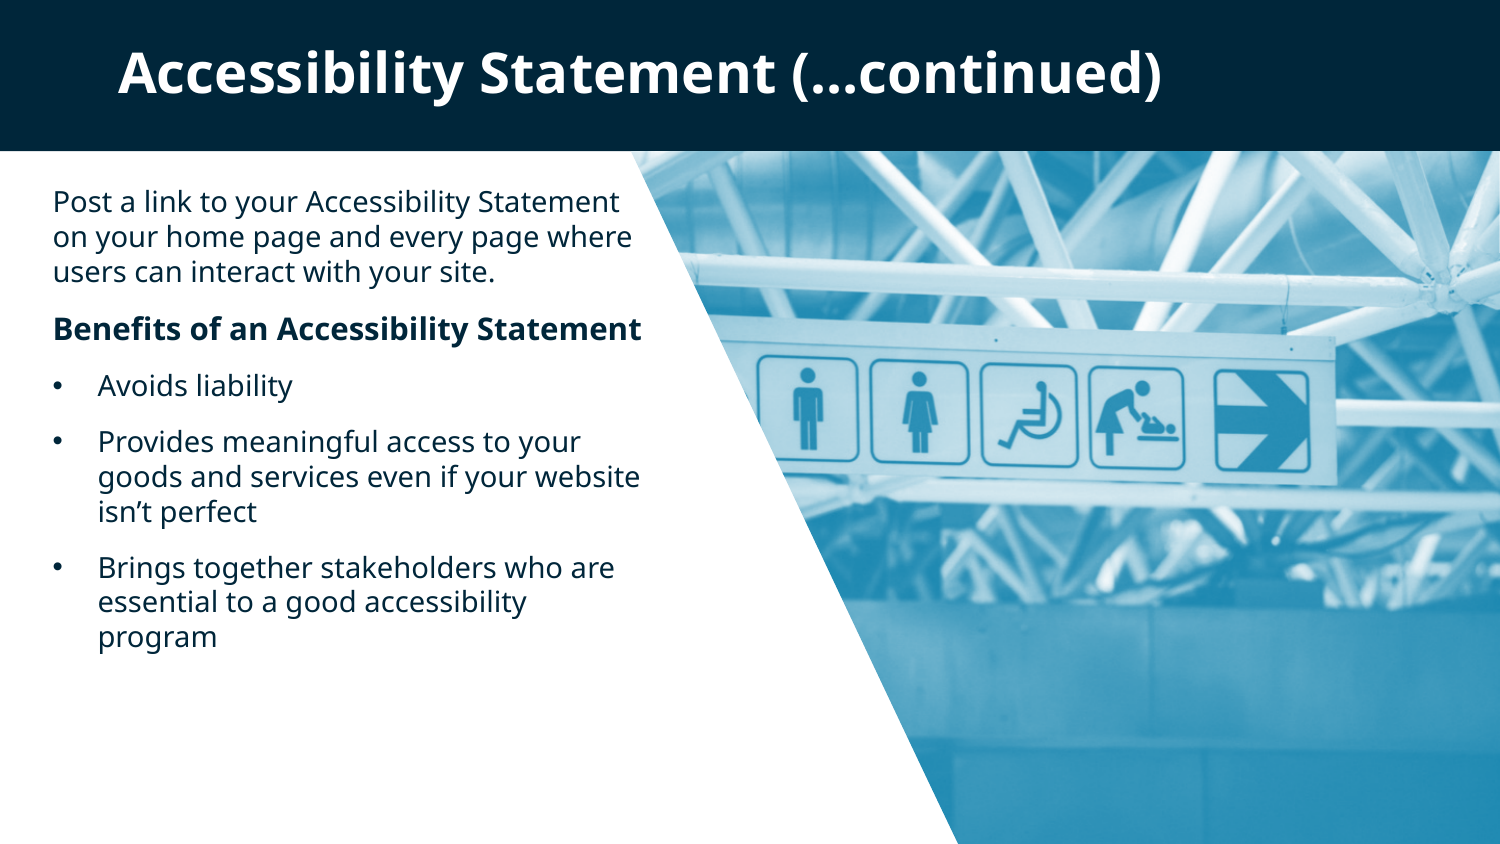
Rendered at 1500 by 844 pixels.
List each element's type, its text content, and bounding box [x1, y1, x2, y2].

title Accessibility Statement (…continued) [103, 0, 1397, 152]
picture [630, 152, 1500, 844]
text_box Post a link to your Accessibility Statement on your home page and every page where users can interact with your site. Benefits of an Accessibility Statement Avoids liability Provides meaningful access to your goods and services even if your website isn’t perfect Brings together stakeholders who are essential to a good accessibility program [37, 175, 630, 844]
